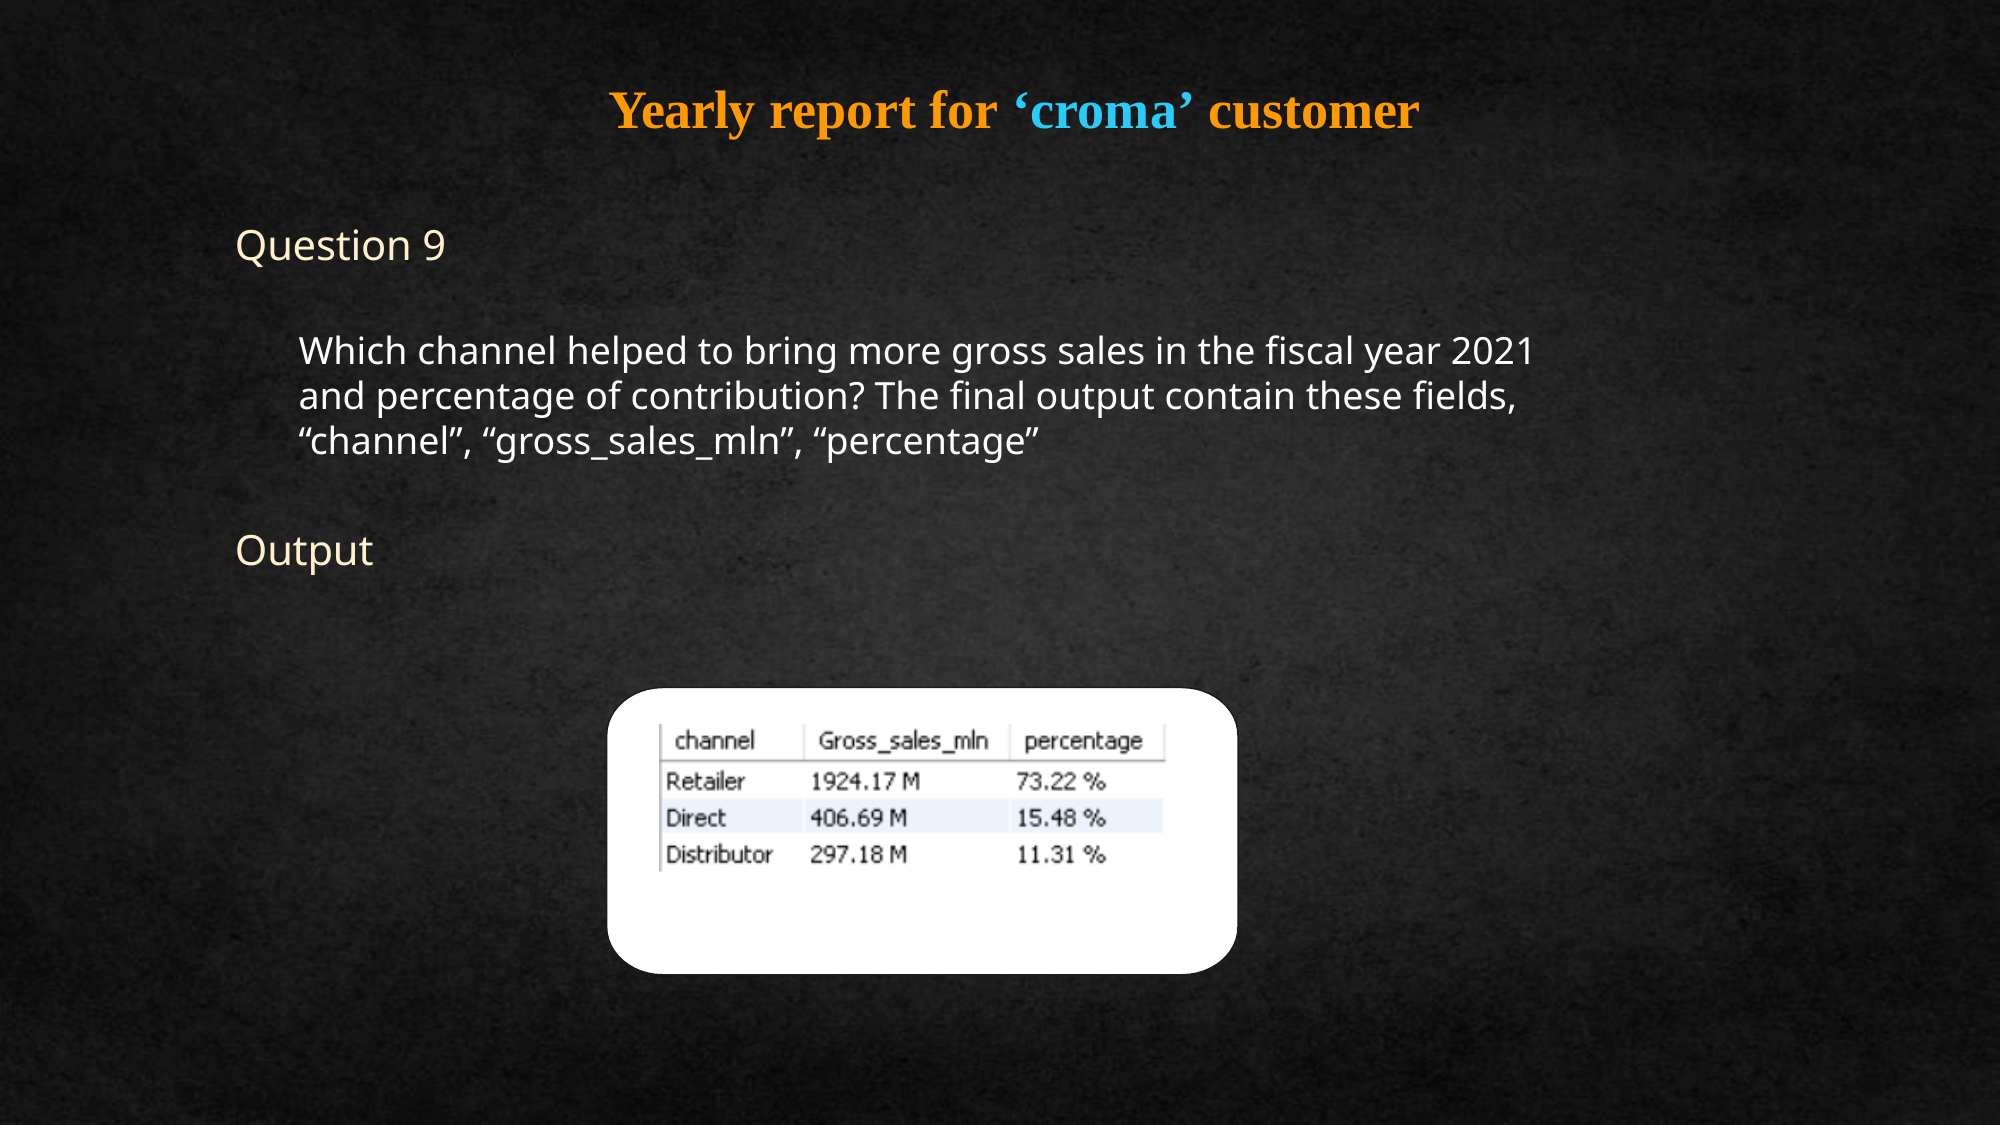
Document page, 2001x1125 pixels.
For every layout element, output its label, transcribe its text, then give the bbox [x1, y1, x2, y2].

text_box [606, 687, 1239, 976]
picture [0, 0, 2000, 1125]
title Yearly report for ‘croma’ customer [606, 72, 1426, 216]
text_box Question 9 Which channel helped to bring more gross sales in the fiscal year 2021 and percentage of contribution? The final output contain these fields, “channel”, “gross_sales_mln”, “percentage” Output [232, 216, 1634, 575]
